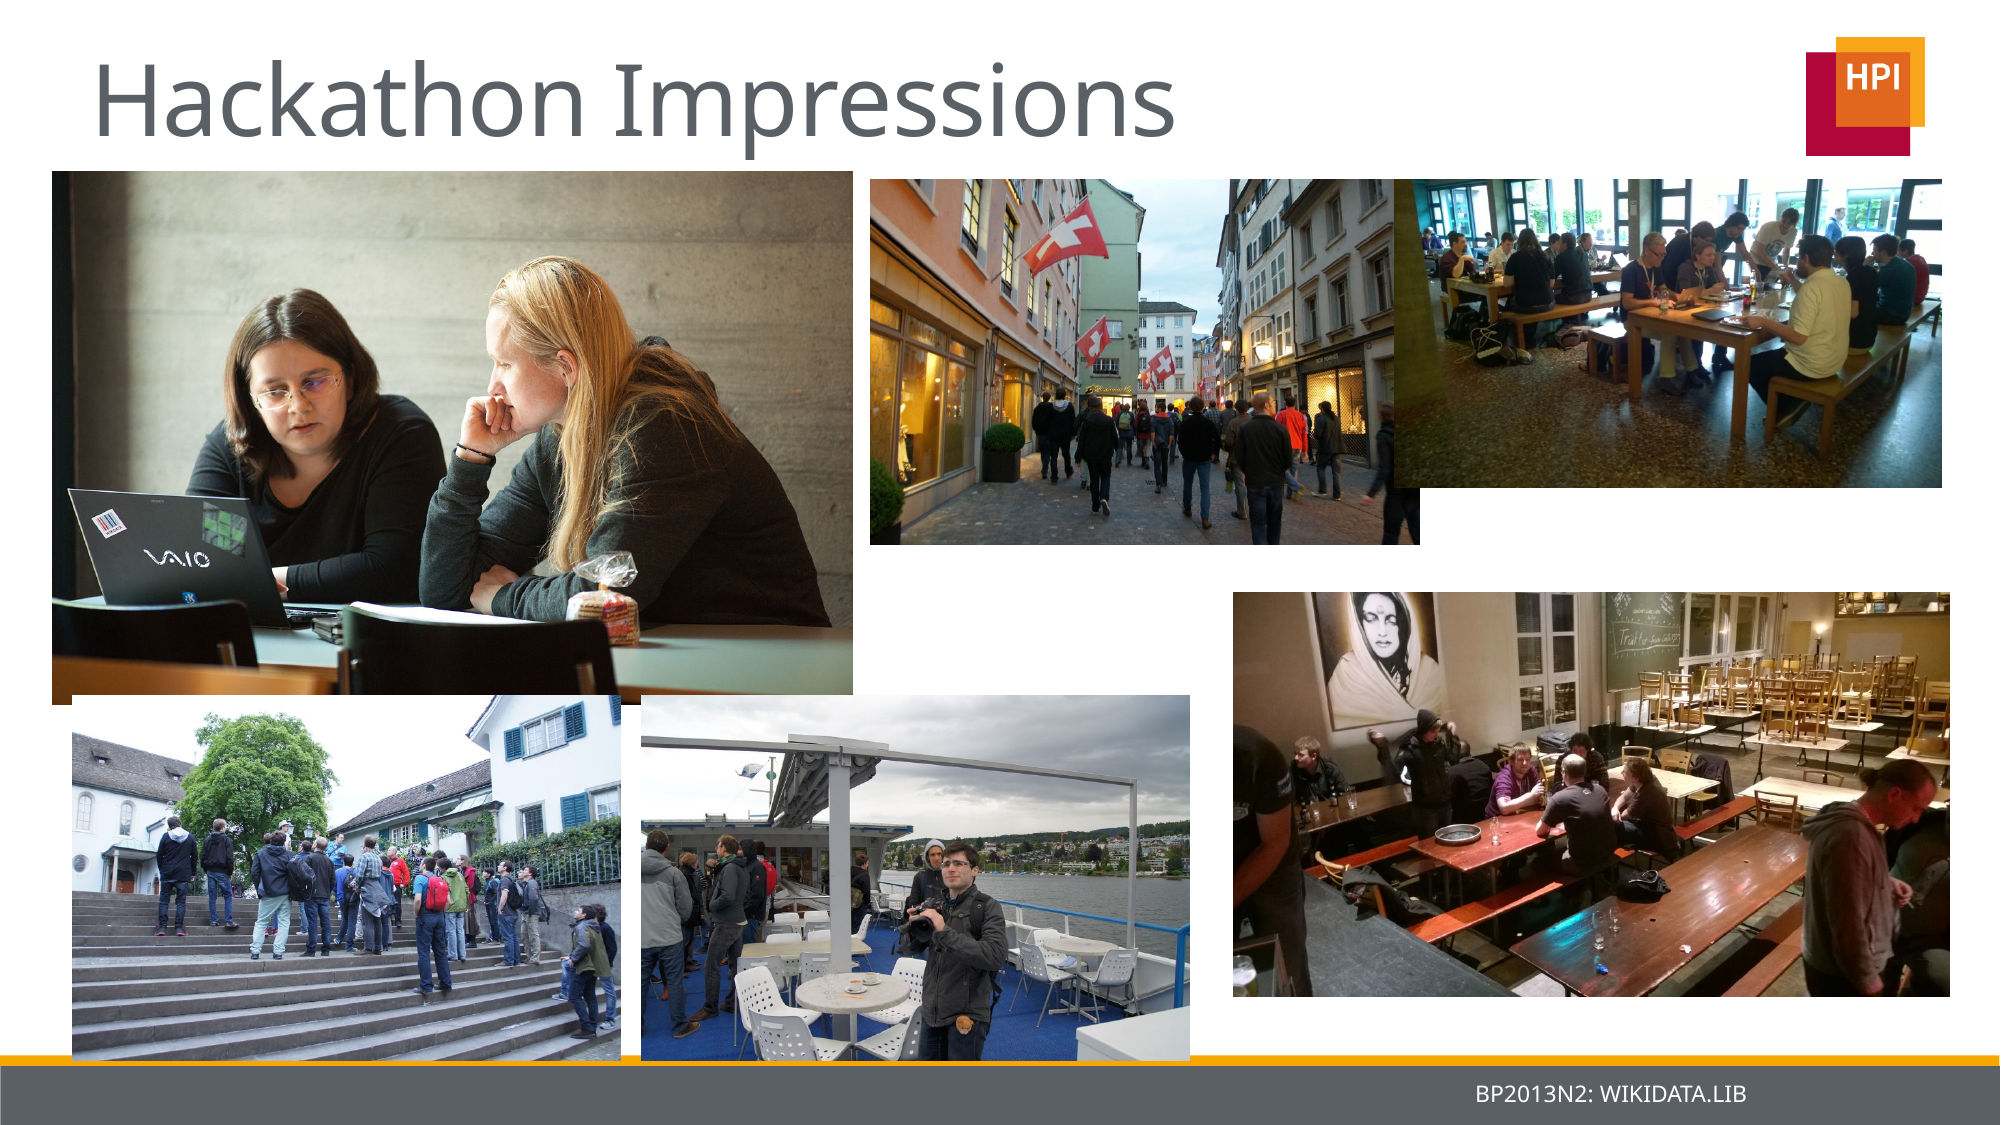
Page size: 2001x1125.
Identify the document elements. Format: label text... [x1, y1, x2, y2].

picture [1393, 178, 1943, 489]
picture [1232, 592, 1951, 997]
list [870, 178, 1420, 545]
title Hackathon Impressions [75, 0, 1732, 165]
footer BP2013N2: WIKIDATA.LIB [238, 1065, 1763, 1125]
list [51, 170, 853, 706]
picture [640, 694, 1191, 1062]
picture [71, 694, 622, 1062]
picture [1806, 37, 1925, 156]
